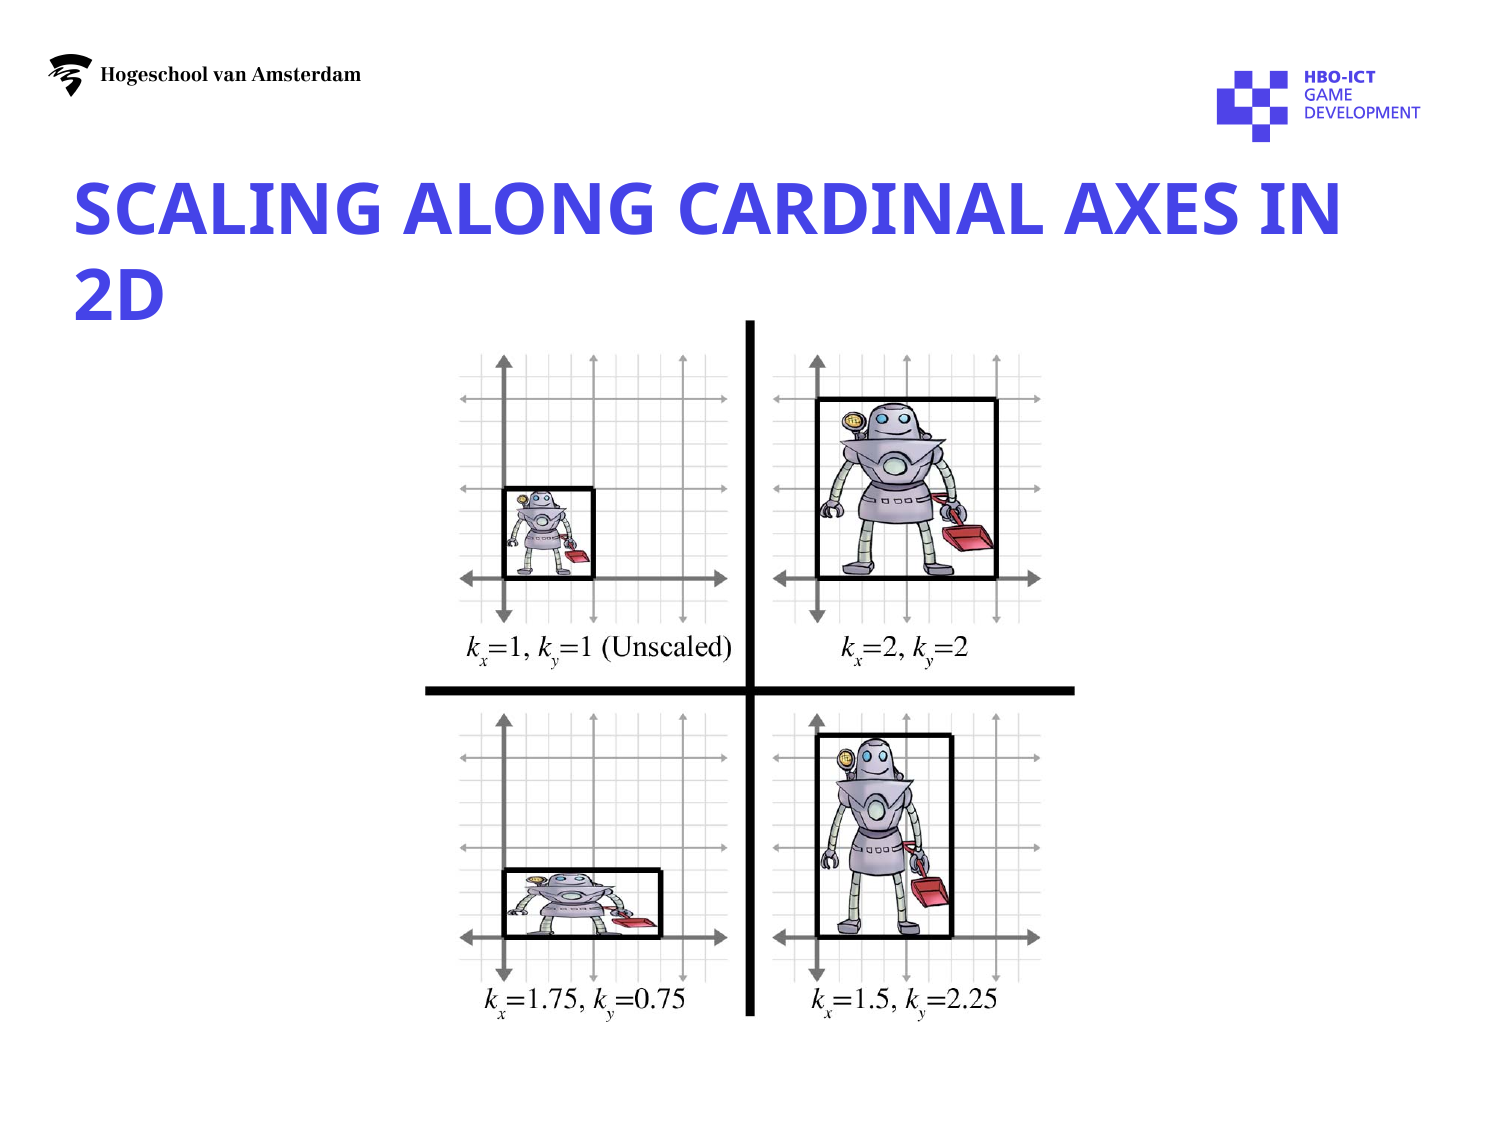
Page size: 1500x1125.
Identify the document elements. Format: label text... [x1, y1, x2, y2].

picture [424, 319, 1076, 1022]
picture [1181, 35, 1447, 166]
title Scaling Along Cardinal Axes in 2D [59, 154, 1409, 343]
picture [48, 54, 361, 97]
